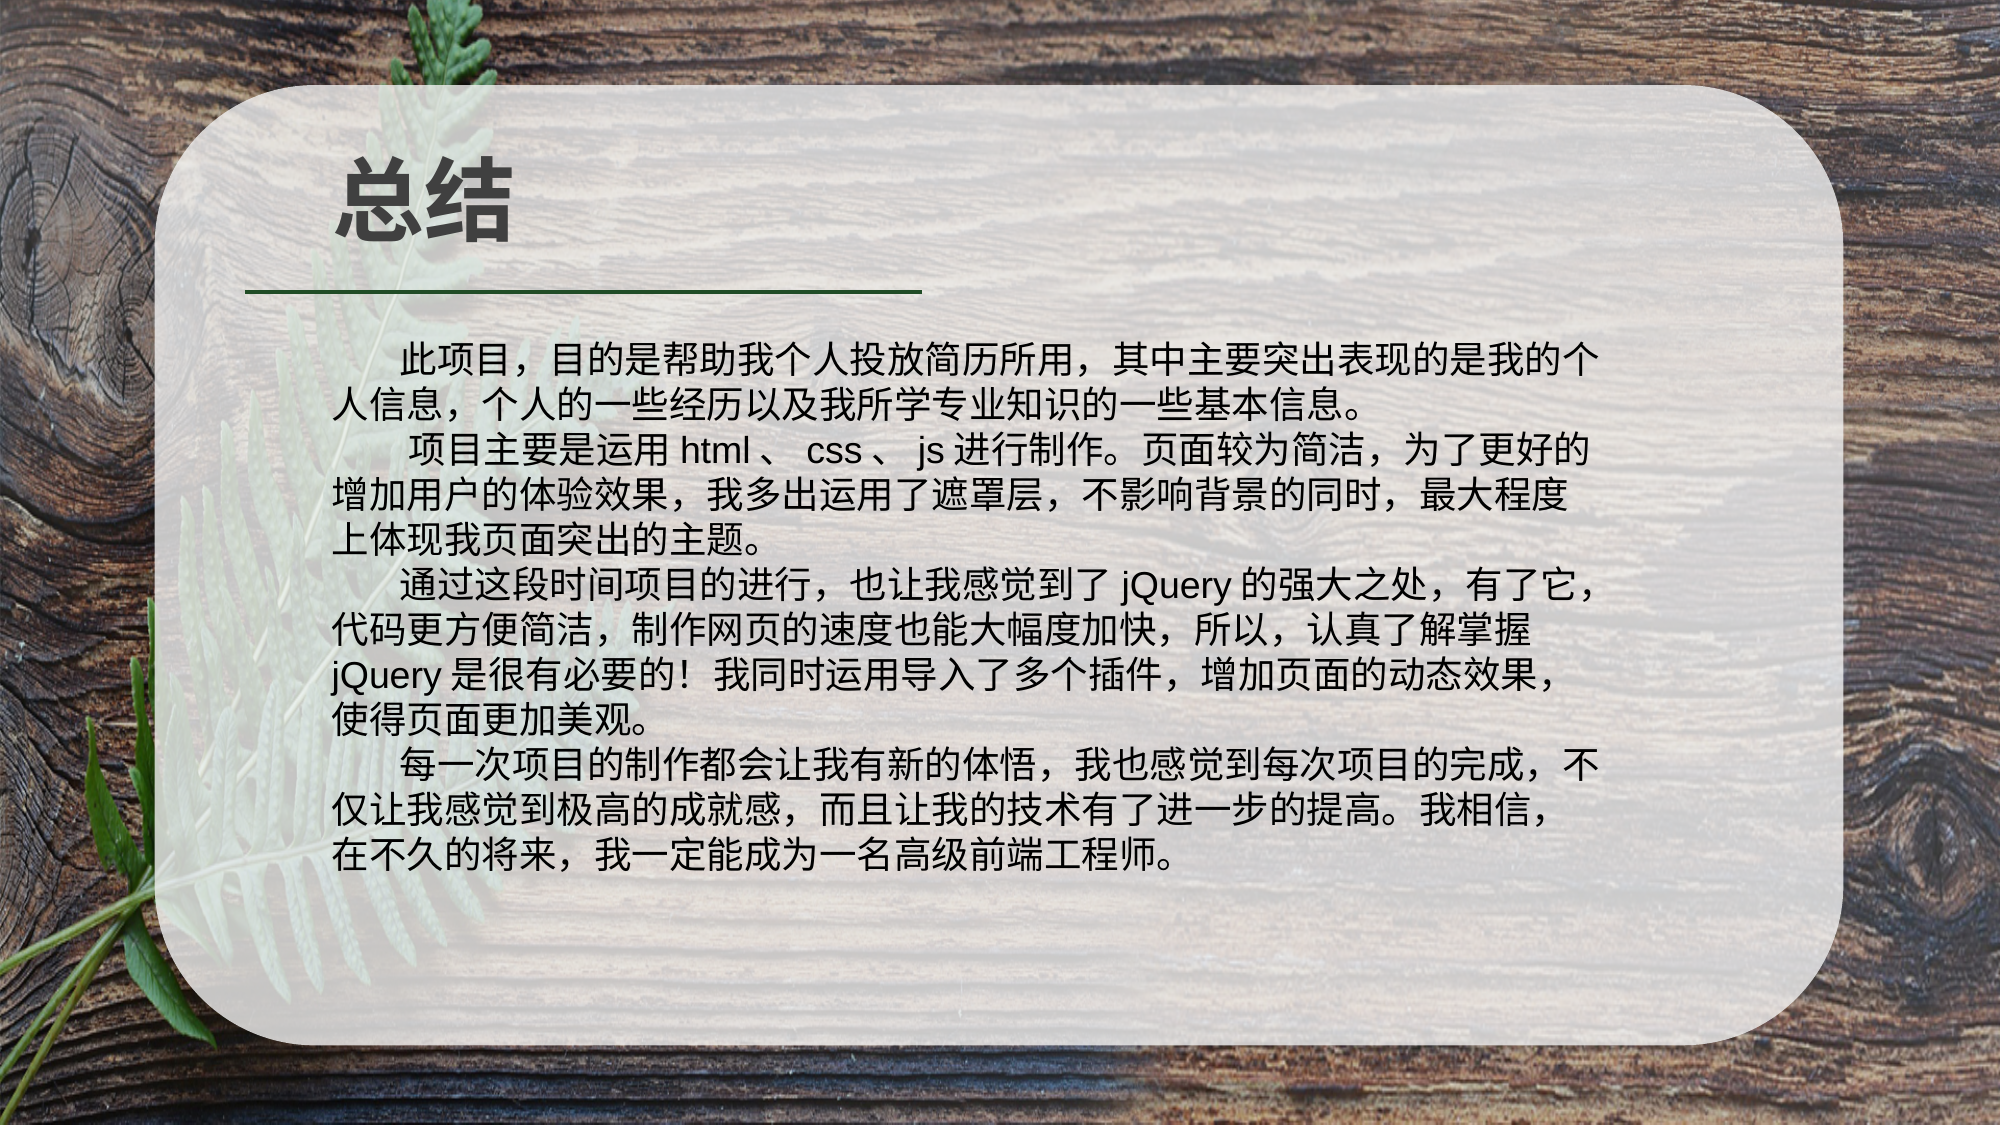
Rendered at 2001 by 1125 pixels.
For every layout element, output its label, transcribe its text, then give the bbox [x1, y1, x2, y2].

text_box 此项目，目的是帮助我个人投放简历所用，其中主要突出表现的是我的个人信息，个人的一些经历以及我所学专业知识的一些基本信息。 项目主要是运用html、css、js进行制作。页面较为简洁，为了更好的增加用户的体验效果，我多出运用了遮罩层，不影响背景的同时，最大程度上体现我页面突出的主题。 通过这段时间项目的进行，也让我感觉到了jQuery的强大之处，有了它，代码更方便简洁，制作网页的速度也能大幅度加快，所以，认真了解掌握jQuery是很有必要的！我同时运用导入了多个插件，增加页面的动态效果，使得页面更加美观。 每一次项目的制作都会让我有新的体悟，我也感觉到每次项目的完成，不仅让我感觉到极高的成就感，而且让我的技术有了进一步的提高。我相信，在不久的将来，我一定能成为一名高级前端工程师。 [316, 328, 1620, 884]
picture [0, 0, 2000, 1125]
text_box 总结 [317, 135, 532, 261]
